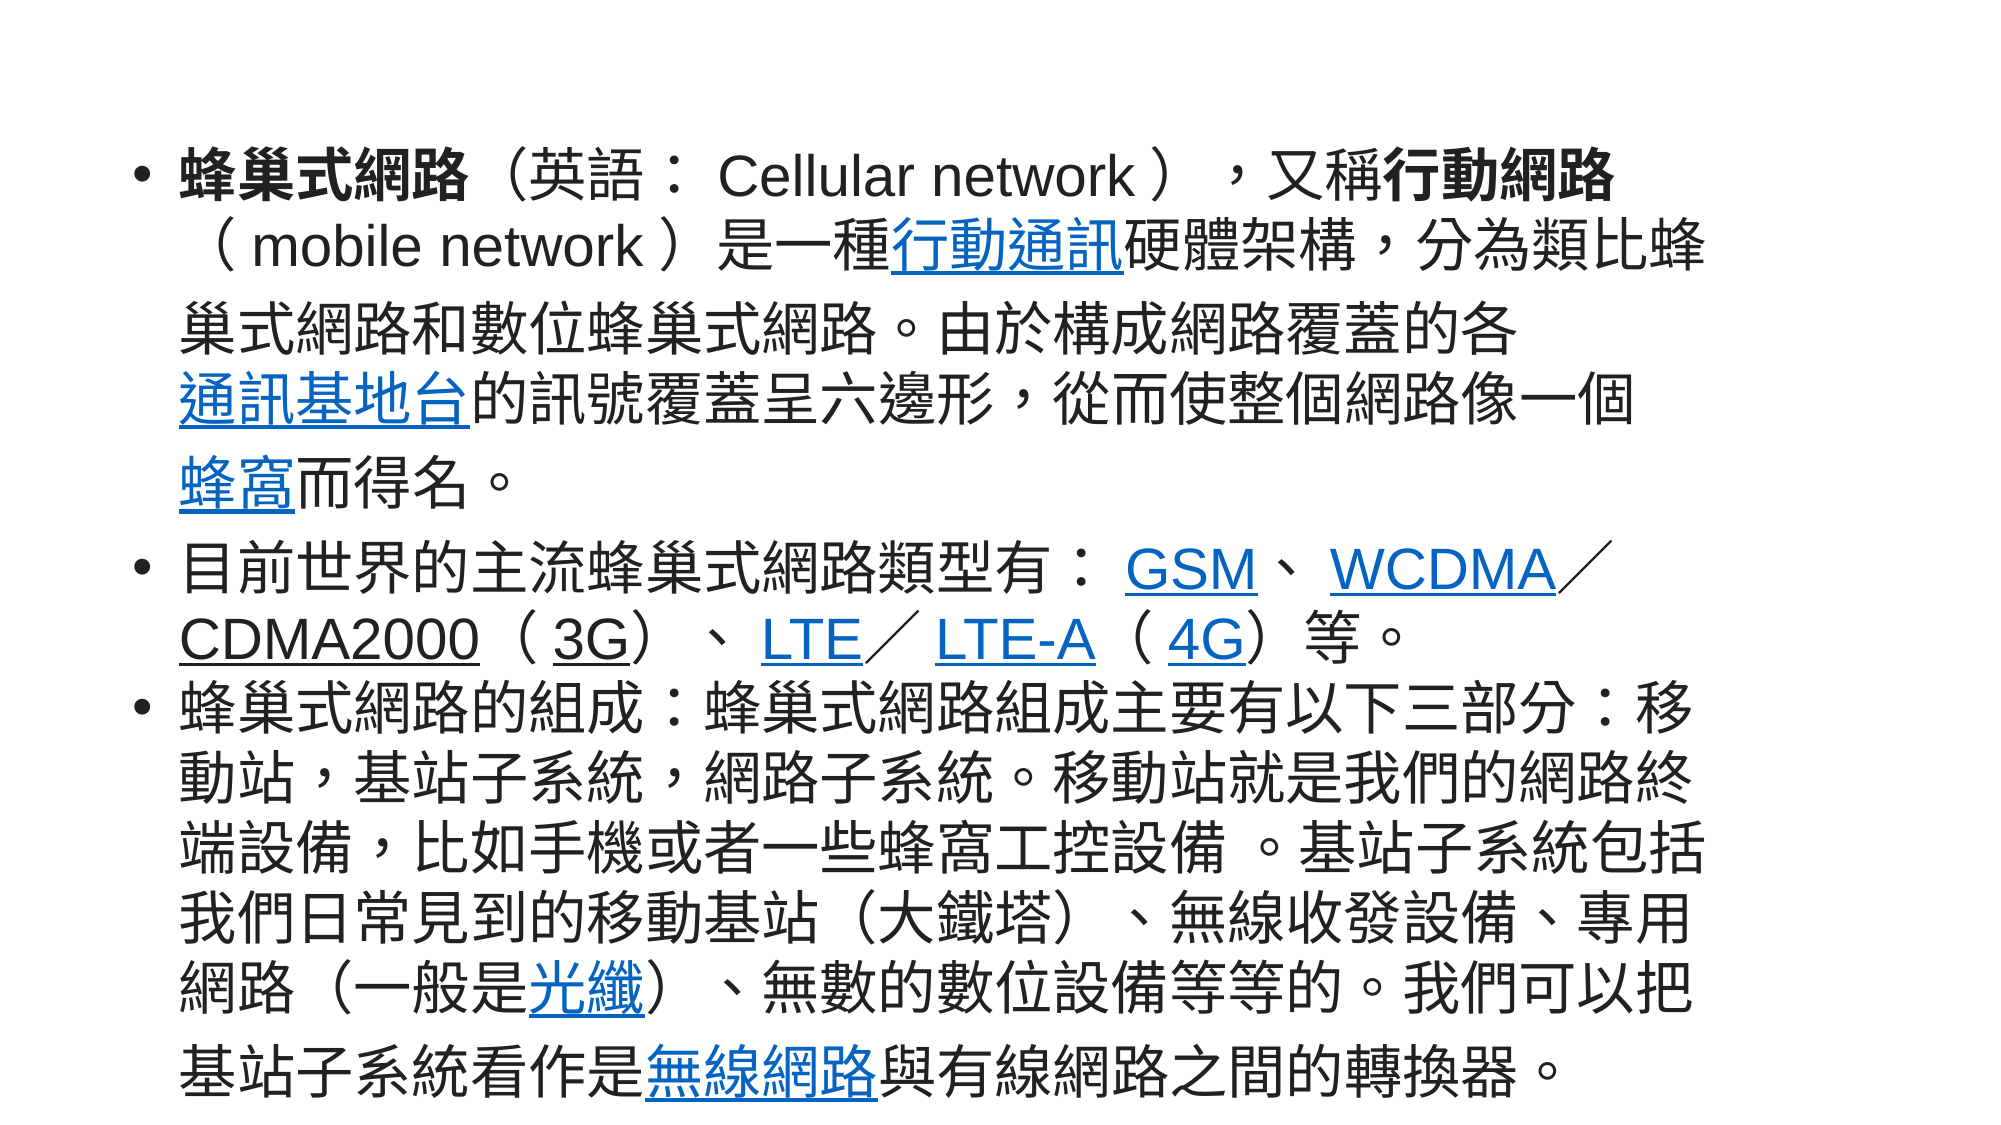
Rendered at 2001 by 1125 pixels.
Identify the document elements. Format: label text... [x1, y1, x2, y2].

text_box 蜂巢式網路（英語：Cellular network），又稱行動網路（mobile network）是一種行動通訊硬體架構，分為類比蜂巢式網路和數位蜂巢式網路。由於構成網路覆蓋的各通訊基地台的訊號覆蓋呈六邊形，從而使整個網路像一個蜂窩而得名。 目前世界的主流蜂巢式網路類型有：GSM、WCDMA／CDMA2000（3G）、LTE／LTE-A（4G）等。 蜂巢式網路的組成：蜂巢式網路組成主要有以下三部分：移動站，基站子系統，網路子系統。移動站就是我們的網路終端設備，比如手機或者一些蜂窩工控設備 。基站子系統包括我們日常見到的移動基站（大鐵塔）、無線收發設備、專用網路（一般是光纖）、無數的數位設備等等的。我們可以把基站子系統看作是無線網路與有線網路之間的轉換器。 [117, 130, 1755, 1125]
